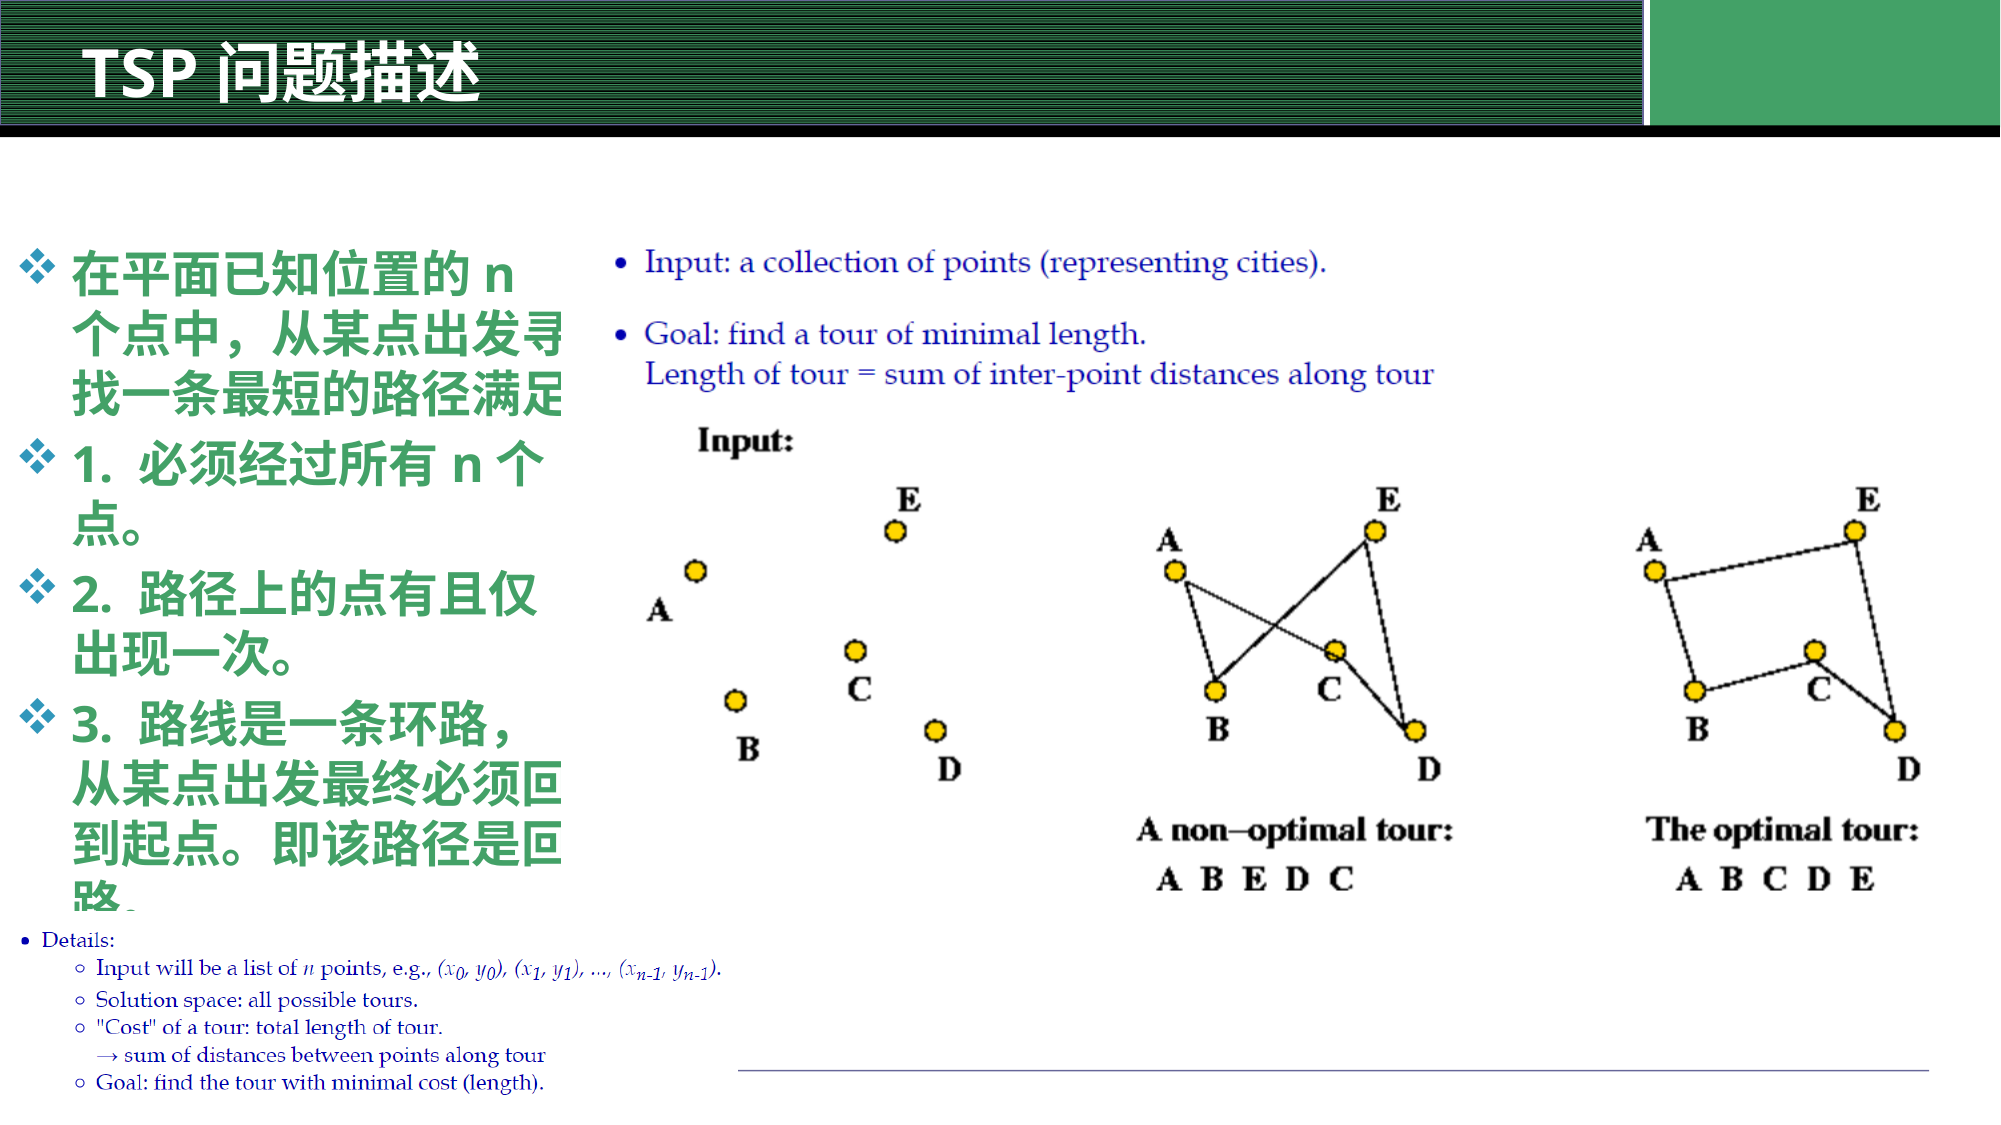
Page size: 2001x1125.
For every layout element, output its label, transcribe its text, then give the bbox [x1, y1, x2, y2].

picture [0, 235, 1966, 1101]
list 在平面已知位置的n个点中，从某点出发寻找一条最短的路径满足： 1. 必须经过所有n个点。 2. 路径上的点有且仅出现一次。 3. 路线是一条环路，从某点出发最终必须回到起点。即该路径是回路。 [0, 235, 559, 909]
title TSP问题描述 [66, 24, 1617, 118]
picture [1, 1, 1642, 124]
